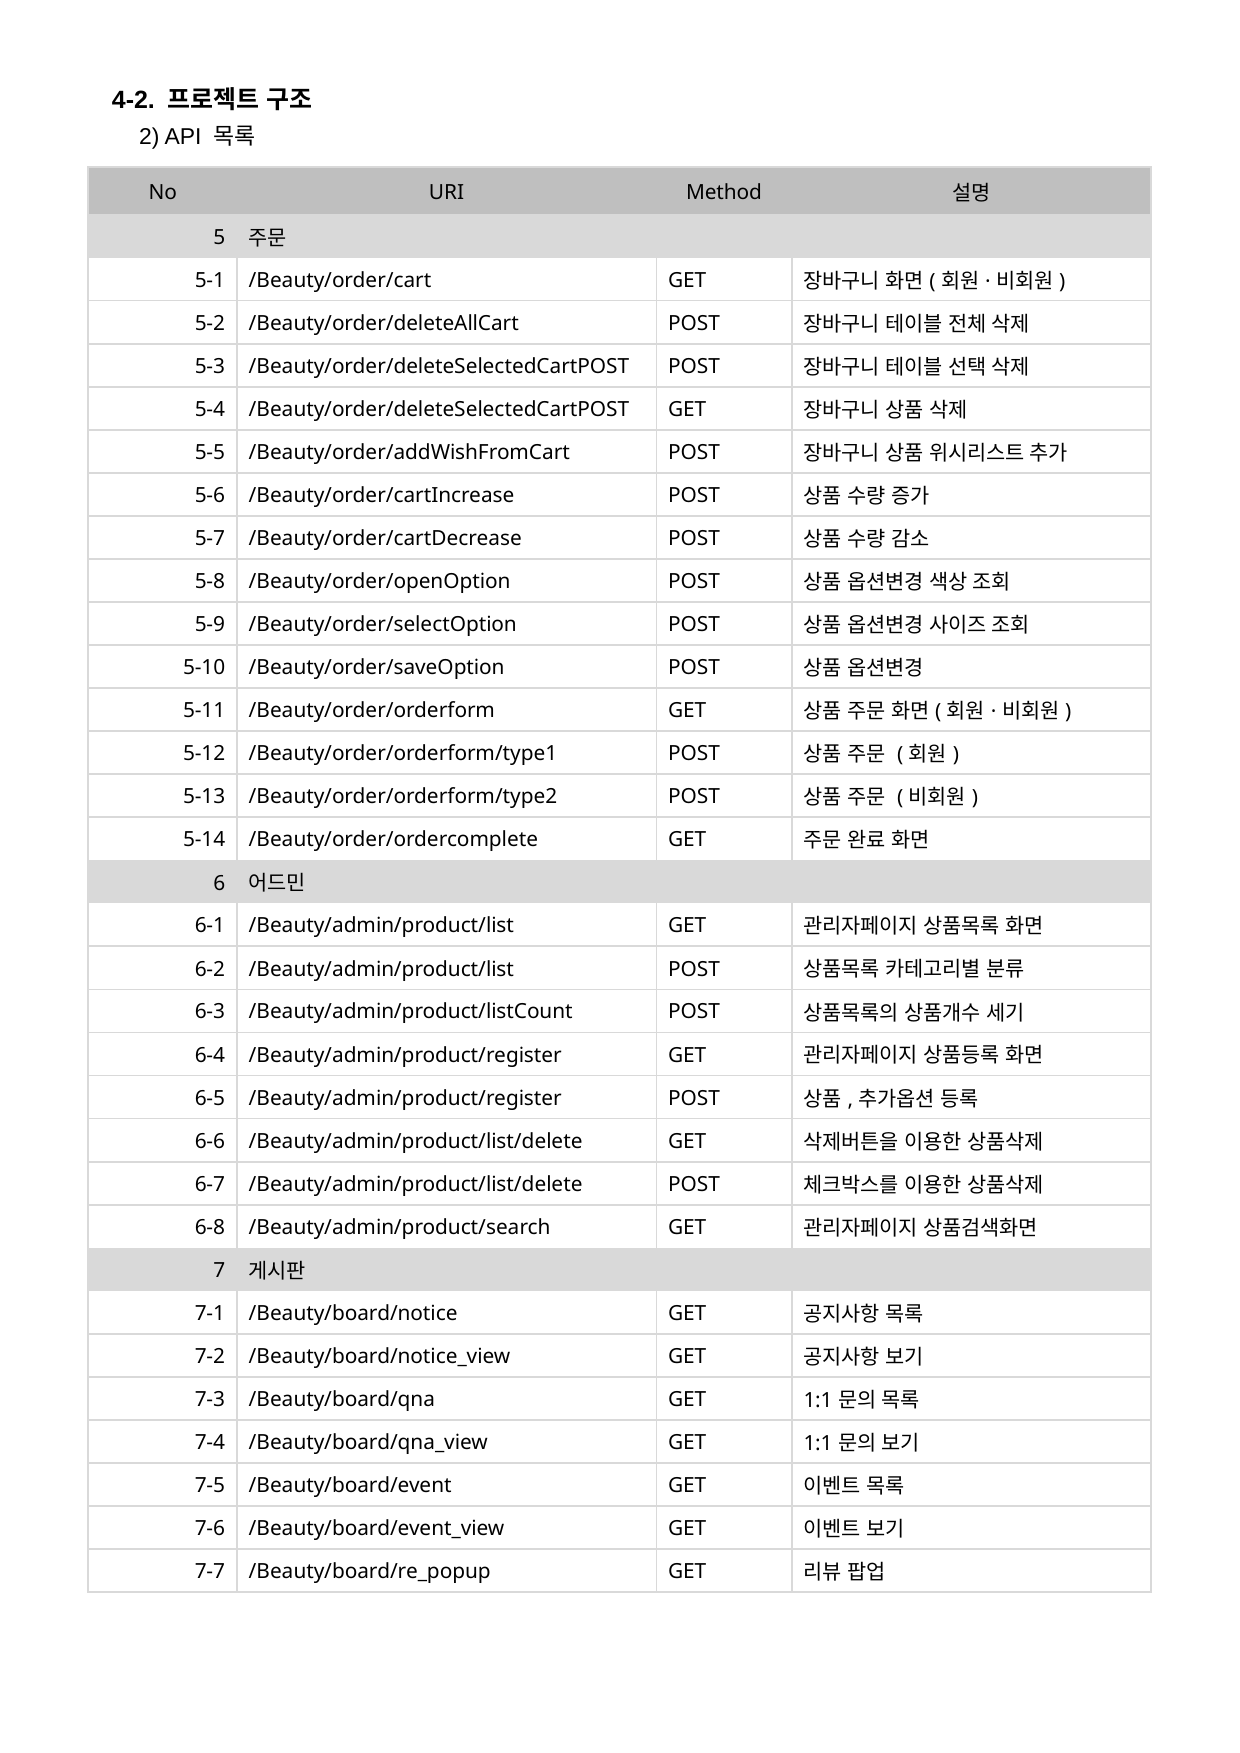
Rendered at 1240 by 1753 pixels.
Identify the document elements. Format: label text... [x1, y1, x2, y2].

table_cell 7-3 [89, 1378, 236, 1419]
table_cell 6-6 [89, 1119, 236, 1161]
table_cell /Beauty/board/re_popup [238, 1550, 656, 1591]
table_cell 이벤트 보기 [793, 1507, 1150, 1548]
table_cell GET [657, 1378, 791, 1419]
table_cell 7-5 [89, 1464, 236, 1505]
table_cell POST [657, 947, 791, 989]
table_cell 5-13 [89, 775, 236, 816]
table_cell /Beauty/order/deleteSelectedCartPOST [238, 388, 656, 429]
table_cell /Beauty/order/openOption [238, 560, 656, 601]
table_cell POST [657, 990, 791, 1032]
table_cell /Beauty/order/deleteAllCart [238, 301, 656, 343]
table_cell /Beauty/order/addWishFromCart [238, 431, 656, 472]
table_cell POST [657, 474, 791, 515]
table_cell 장바구니 화면(회원·비회원) [793, 258, 1150, 300]
table_cell [656, 860, 792, 903]
table_cell POST [657, 517, 791, 558]
table_cell 5-5 [89, 431, 236, 472]
table_cell GET [657, 1291, 791, 1333]
table_cell 게시판 [237, 1248, 656, 1291]
table_cell 5-10 [89, 646, 236, 687]
table_cell POST [657, 301, 791, 343]
table_cell 삭제버튼을 이용한 상품삭제 [793, 1119, 1150, 1161]
table_cell /Beauty/board/event [238, 1464, 656, 1505]
table_cell 상품 주문 (비회원) [793, 775, 1150, 816]
table_cell /Beauty/admin/product/list/delete [238, 1163, 656, 1204]
table_cell /Beauty/board/qna_view [238, 1421, 656, 1462]
table_cell 상품 주문 화면(회원·비회원) [793, 689, 1150, 730]
table_cell 5-12 [89, 732, 236, 773]
table_cell 상품목록의 상품개수 세기 [793, 990, 1150, 1032]
table_cell /Beauty/admin/product/listCount [238, 990, 656, 1032]
table_cell GET [657, 258, 791, 300]
table_cell [656, 1248, 792, 1291]
table_cell [792, 1248, 1150, 1291]
table_cell 7-7 [89, 1550, 236, 1591]
table_cell 5 [89, 214, 237, 258]
table_cell 5-3 [89, 345, 236, 386]
table_cell 5-4 [89, 388, 236, 429]
table_cell 장바구니 상품 삭제 [793, 388, 1150, 429]
table_cell /Beauty/admin/product/list [238, 947, 656, 989]
table_cell /Beauty/board/event_view [238, 1507, 656, 1548]
table_cell 관리자페이지 상품목록 화면 [793, 903, 1150, 945]
table_cell 상품 옵션변경 색상 조회 [793, 560, 1150, 601]
table_cell 상품 수량 감소 [793, 517, 1150, 558]
table_cell GET [657, 1335, 791, 1376]
table_header 설명 [792, 168, 1150, 214]
table_cell POST [657, 1163, 791, 1204]
table_header No [89, 168, 237, 214]
table_cell 6-1 [89, 903, 236, 945]
table_cell 상품 옵션변경 [793, 646, 1150, 687]
table_cell /Beauty/order/cart [238, 258, 656, 300]
table_cell 6-2 [89, 947, 236, 989]
table_cell /Beauty/board/notice_view [238, 1335, 656, 1376]
table_cell /Beauty/admin/product/search [238, 1206, 656, 1248]
table_cell 5-14 [89, 818, 236, 860]
table_cell /Beauty/order/orderform/type1 [238, 732, 656, 773]
table_cell 5-1 [89, 258, 236, 300]
table_cell /Beauty/order/cartIncrease [238, 474, 656, 515]
table_cell 7-4 [89, 1421, 236, 1462]
table_cell 관리자페이지 상품등록 화면 [793, 1033, 1150, 1075]
table_cell 6-4 [89, 1033, 236, 1075]
text_box 4-2. 프로젝트 구조 [111, 84, 578, 114]
table_cell POST [657, 345, 791, 386]
text_box 2) API 목록 [139, 125, 322, 150]
table_cell POST [657, 732, 791, 773]
table_cell 상품,추가옵션 등록 [793, 1076, 1150, 1118]
table_cell /Beauty/order/ordercomplete [238, 818, 656, 860]
table_cell 1:1문의 목록 [793, 1378, 1150, 1419]
table_cell 6 [89, 860, 237, 903]
table_cell GET [657, 689, 791, 730]
table_cell 7-6 [89, 1507, 236, 1548]
table_cell 6-3 [89, 990, 236, 1032]
table_cell 이벤트 목록 [793, 1464, 1150, 1505]
table_cell /Beauty/admin/product/register [238, 1033, 656, 1075]
table_cell GET [657, 1033, 791, 1075]
table_cell 상품목록 카테고리별 분류 [793, 947, 1150, 989]
table_cell GET [657, 1507, 791, 1548]
table_cell 공지사항 목록 [793, 1291, 1150, 1333]
table_cell 6-7 [89, 1163, 236, 1204]
table_cell GET [657, 1550, 791, 1591]
table_cell 장바구니 테이블 선택 삭제 [793, 345, 1150, 386]
table_cell /Beauty/admin/product/list/delete [238, 1119, 656, 1161]
table_cell 1:1문의 보기 [793, 1421, 1150, 1462]
table_cell 관리자페이지 상품검색화면 [793, 1206, 1150, 1248]
table_cell GET [657, 388, 791, 429]
table_cell 장바구니 상품 위시리스트 추가 [793, 431, 1150, 472]
table_cell 리뷰 팝업 [793, 1550, 1150, 1591]
table_cell 5-2 [89, 301, 236, 343]
table_cell GET [657, 1464, 791, 1505]
table_cell 5-6 [89, 474, 236, 515]
table_cell 7-1 [89, 1291, 236, 1333]
table_cell 5-7 [89, 517, 236, 558]
table_cell 7-2 [89, 1335, 236, 1376]
table_cell 5-8 [89, 560, 236, 601]
table_cell [656, 214, 792, 258]
table_cell /Beauty/order/selectOption [238, 603, 656, 644]
table_cell /Beauty/order/deleteSelectedCartPOST [238, 345, 656, 386]
table_cell 6-8 [89, 1206, 236, 1248]
table_cell /Beauty/order/saveOption [238, 646, 656, 687]
table_cell 6-5 [89, 1076, 236, 1118]
table_cell /Beauty/board/notice [238, 1291, 656, 1333]
table_cell GET [657, 1206, 791, 1248]
table_cell GET [657, 818, 791, 860]
table_cell POST [657, 646, 791, 687]
table_cell 주문 [237, 214, 656, 258]
table_cell POST [657, 431, 791, 472]
table_cell POST [657, 603, 791, 644]
table_cell 7 [89, 1248, 237, 1291]
table_cell /Beauty/order/orderform [238, 689, 656, 730]
table_cell /Beauty/order/cartDecrease [238, 517, 656, 558]
table_header Method [656, 168, 792, 214]
table_cell /Beauty/order/orderform/type2 [238, 775, 656, 816]
table_cell GET [657, 903, 791, 945]
table_cell POST [657, 1076, 791, 1118]
table_cell POST [657, 560, 791, 601]
table_cell /Beauty/admin/product/register [238, 1076, 656, 1118]
table_cell 상품 옵션변경 사이즈 조회 [793, 603, 1150, 644]
table_cell /Beauty/board/qna [238, 1378, 656, 1419]
table_cell GET [657, 1119, 791, 1161]
table_header URI [237, 168, 656, 214]
table_cell 주문 완료 화면 [793, 818, 1150, 860]
table_cell 장바구니 테이블 전체 삭제 [793, 301, 1150, 343]
table_cell 공지사항 보기 [793, 1335, 1150, 1376]
table_cell /Beauty/admin/product/list [238, 903, 656, 945]
table_cell POST [657, 775, 791, 816]
table_cell 5-11 [89, 689, 236, 730]
table_cell 상품 주문 (회원) [793, 732, 1150, 773]
table_cell [792, 860, 1150, 903]
table_cell GET [657, 1421, 791, 1462]
table_cell 체크박스를 이용한 상품삭제 [793, 1163, 1150, 1204]
table_cell 어드민 [237, 860, 656, 903]
table_cell 상품 수량 증가 [793, 474, 1150, 515]
table_cell 5-9 [89, 603, 236, 644]
table_cell [792, 214, 1150, 258]
